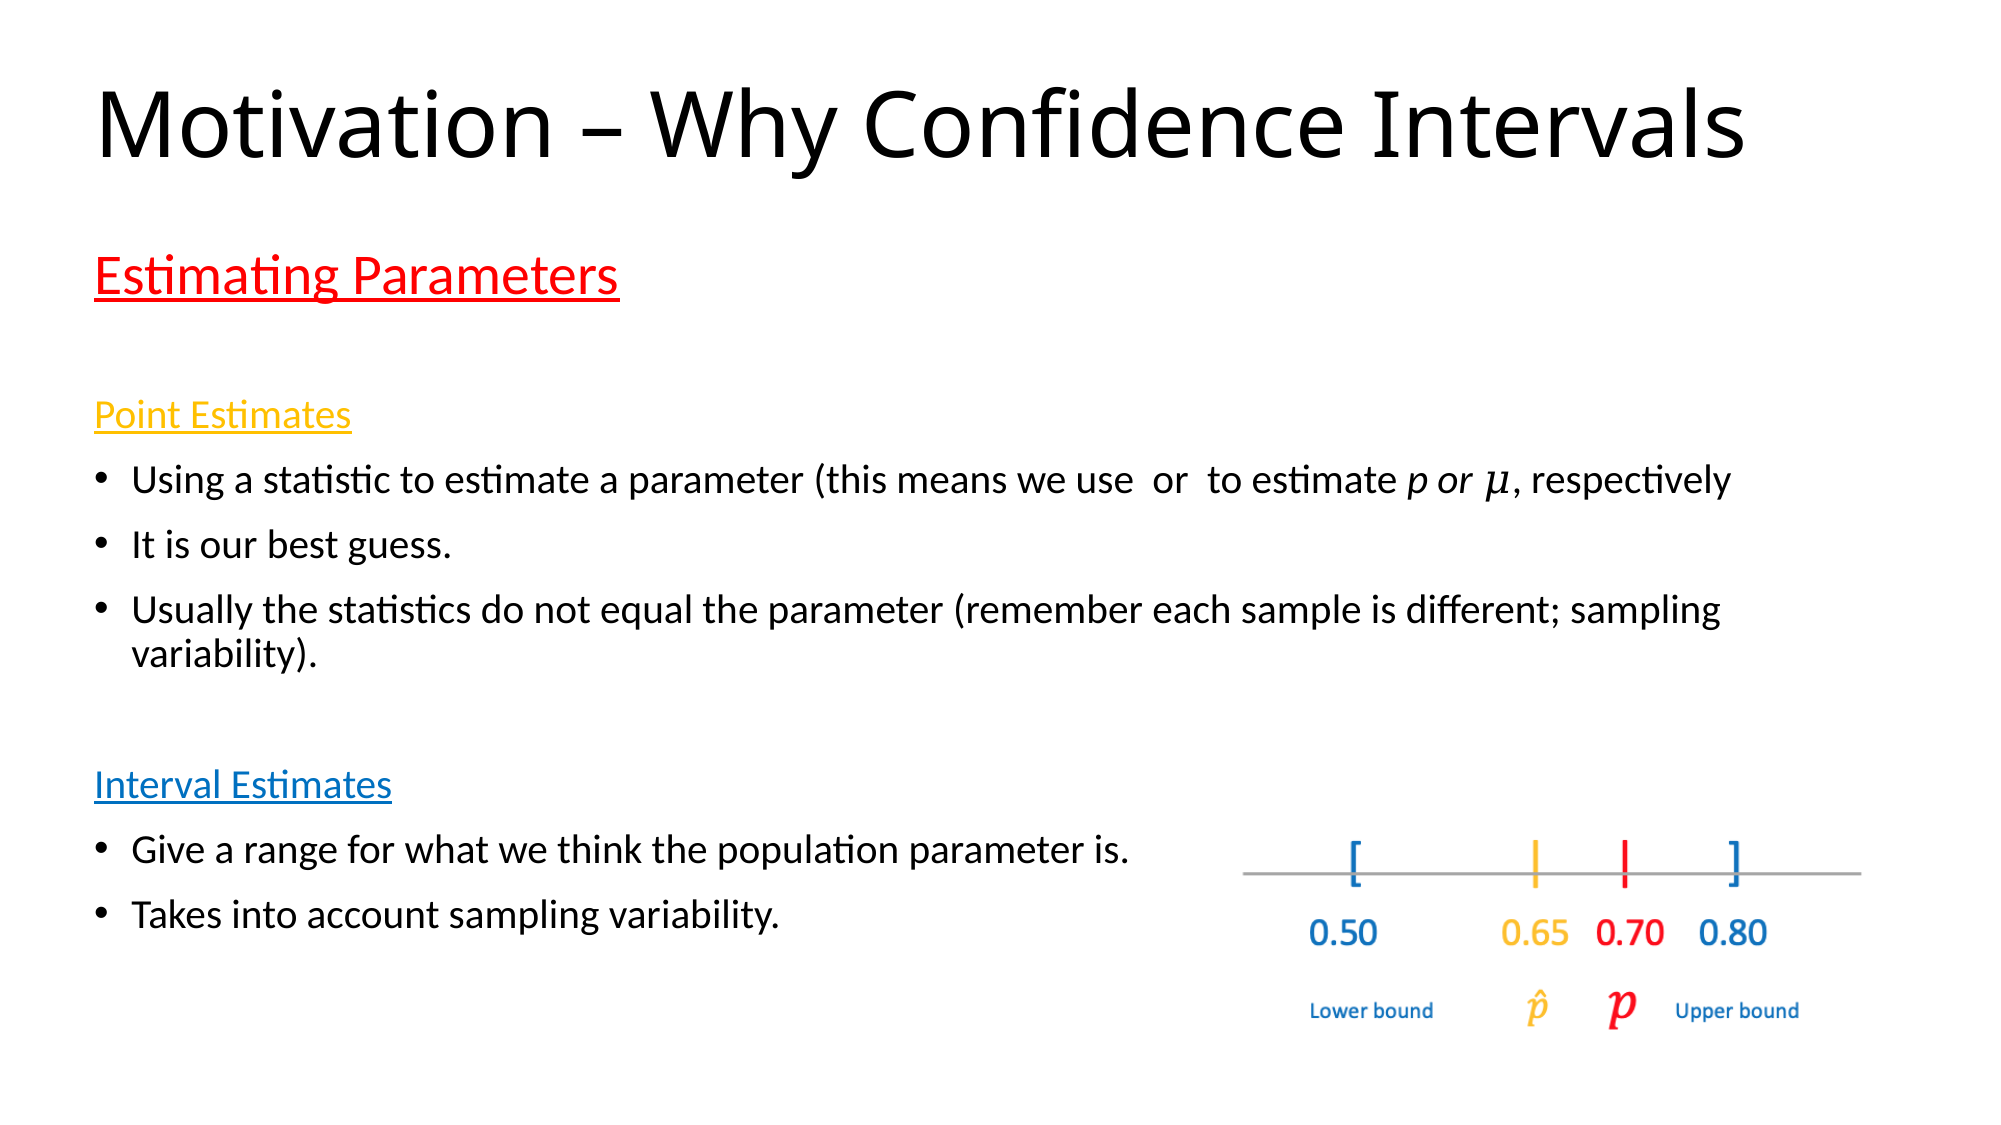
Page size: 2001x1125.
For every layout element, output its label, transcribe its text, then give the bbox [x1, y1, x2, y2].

picture [1229, 815, 1888, 1043]
title Motivation – Why Confidence Intervals [79, 19, 1805, 237]
